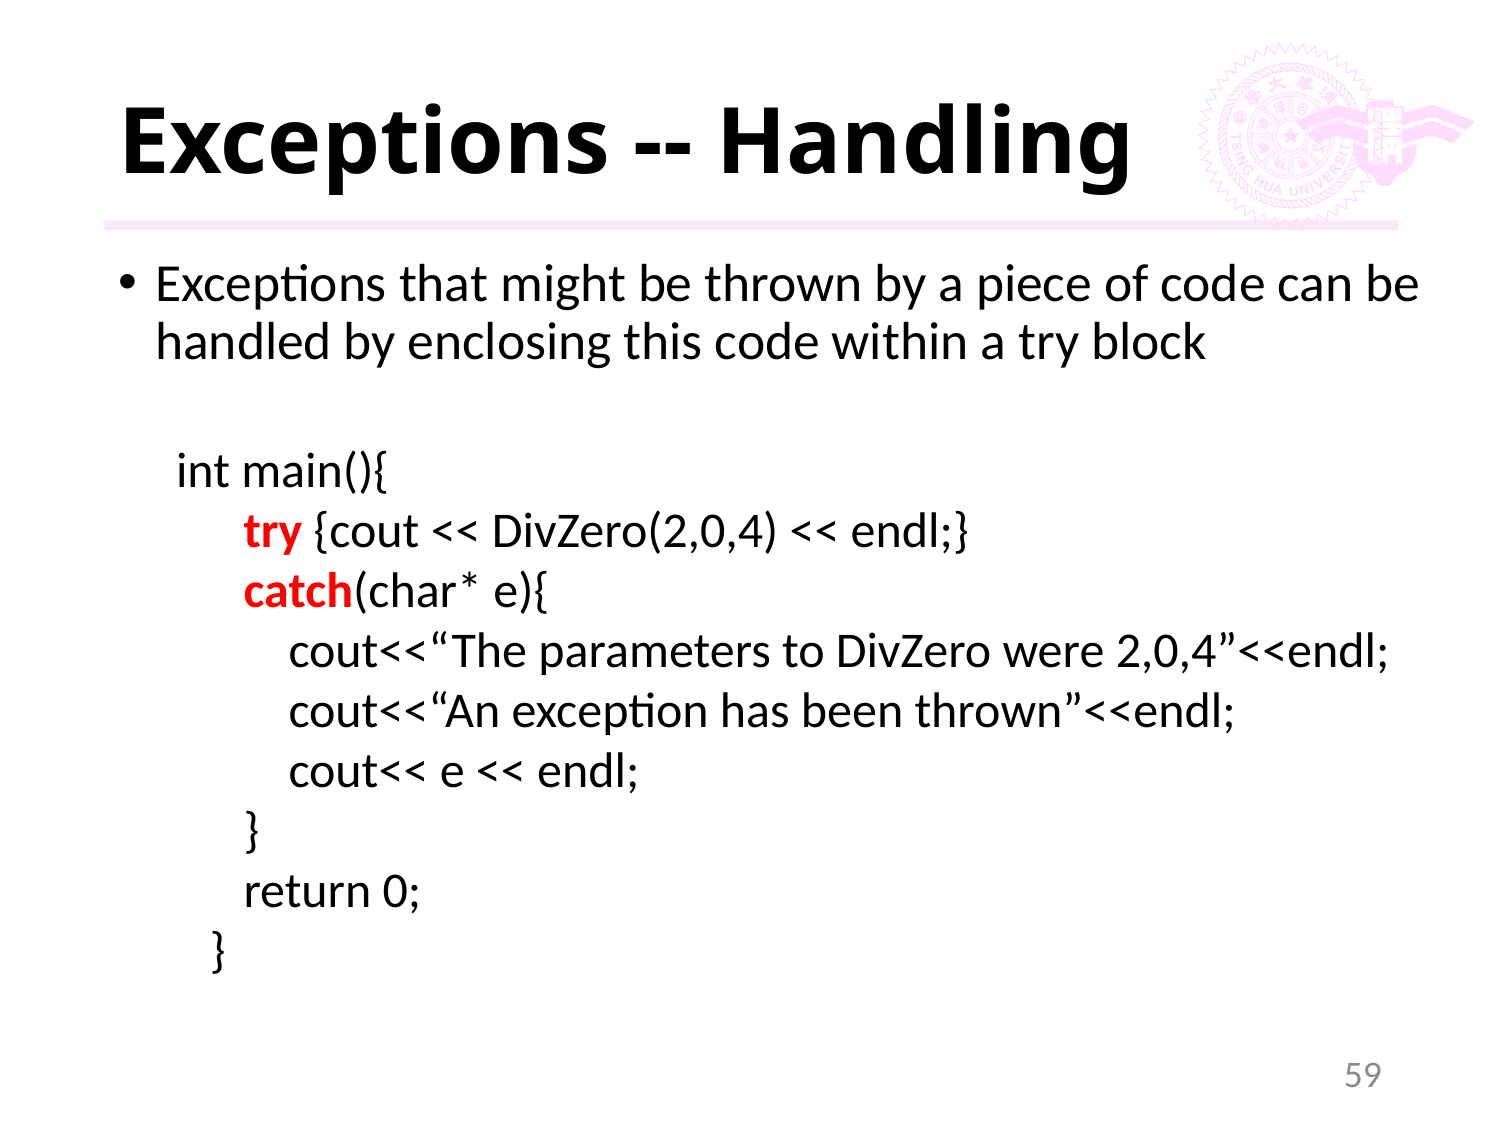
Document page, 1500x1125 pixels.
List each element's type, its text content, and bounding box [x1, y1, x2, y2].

text_box int main(){ try {cout << DivZero(2,0,4) << endl;} catch(char* e){ cout<<“The parameters to DivZero were 2,0,4”<<endl; cout<<“An exception has been thrown”<<endl; cout<< e << endl; } return 0; } [150, 429, 1423, 985]
slide_number 59 [1059, 1042, 1397, 1103]
title Exceptions -- Handling [103, 59, 1397, 228]
list Exceptions that might be thrown by a piece of code can be handled by enclosing this code within a try block [103, 247, 1448, 425]
